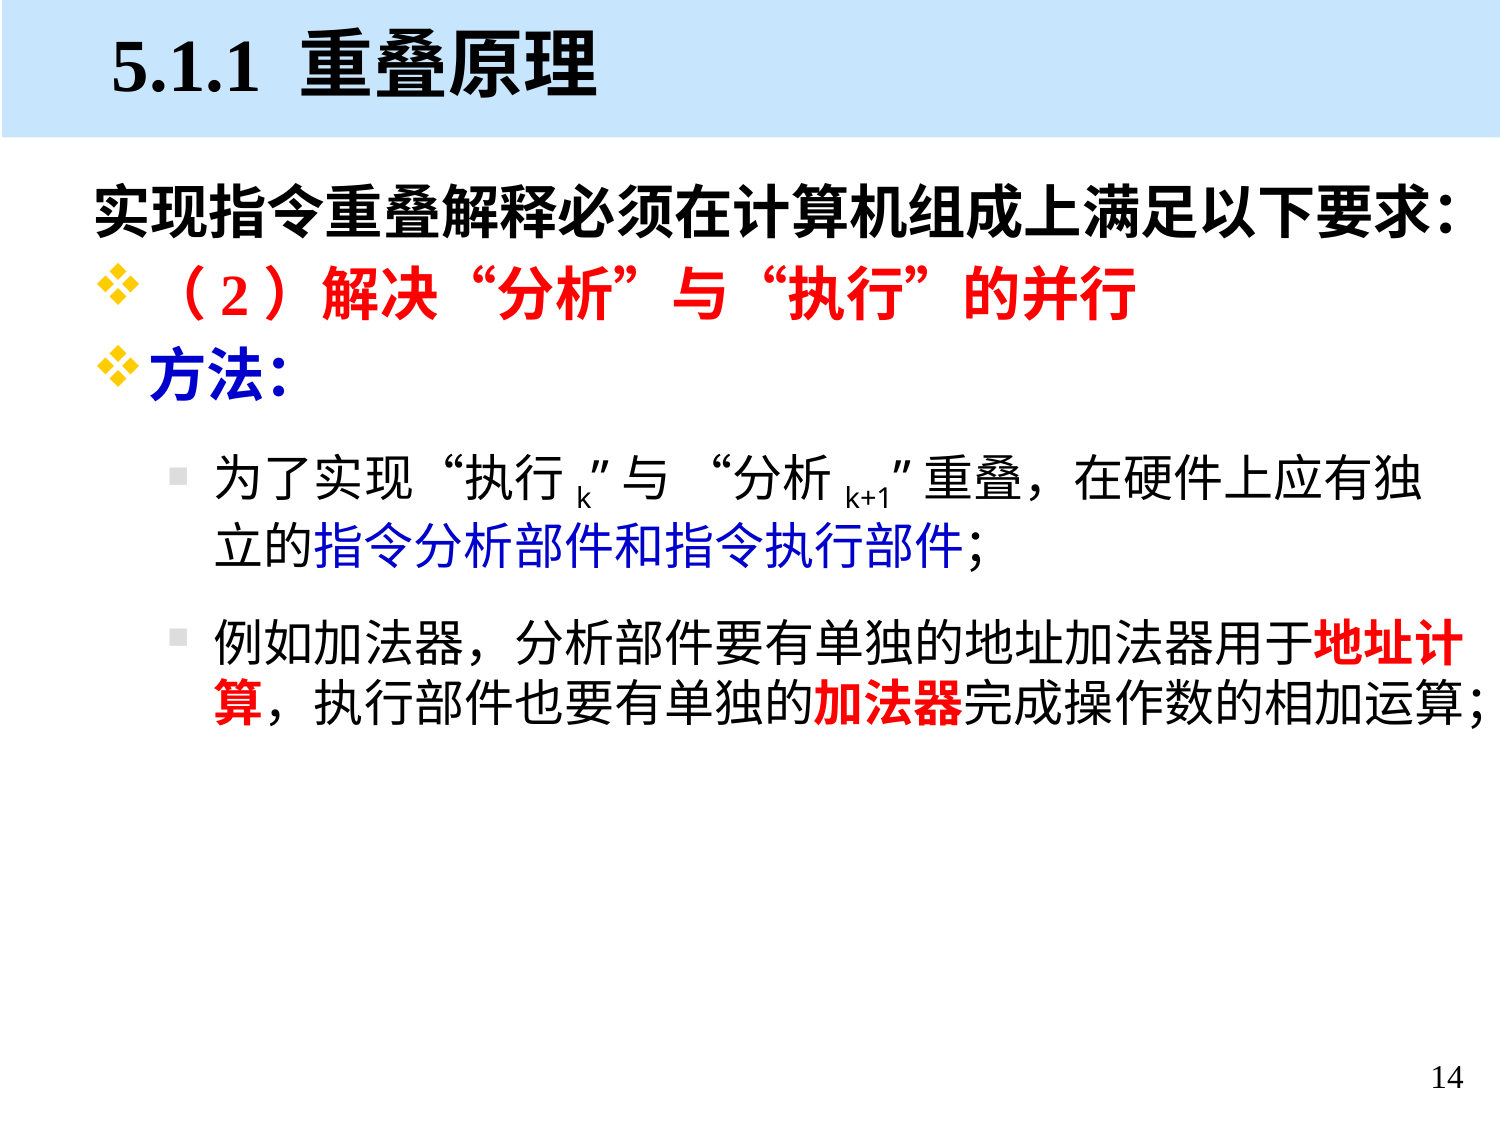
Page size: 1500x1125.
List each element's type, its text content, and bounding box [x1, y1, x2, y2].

list 实现指令重叠解释必须在计算机组成上满足以下要求： （2）解决“分析”与“执行”的并行 方法： 为了实现“执行k”与 “分析k+1”重叠，在硬件上应有独立的指令分析部件和指令执行部件； 例如加法器，分析部件要有单独的地址加法器用于地址计算，执行部件也要有单独的加法器完成操作数的相加运算； [76, 167, 1481, 797]
title 5.1.1 重叠原理 [96, 11, 1385, 112]
